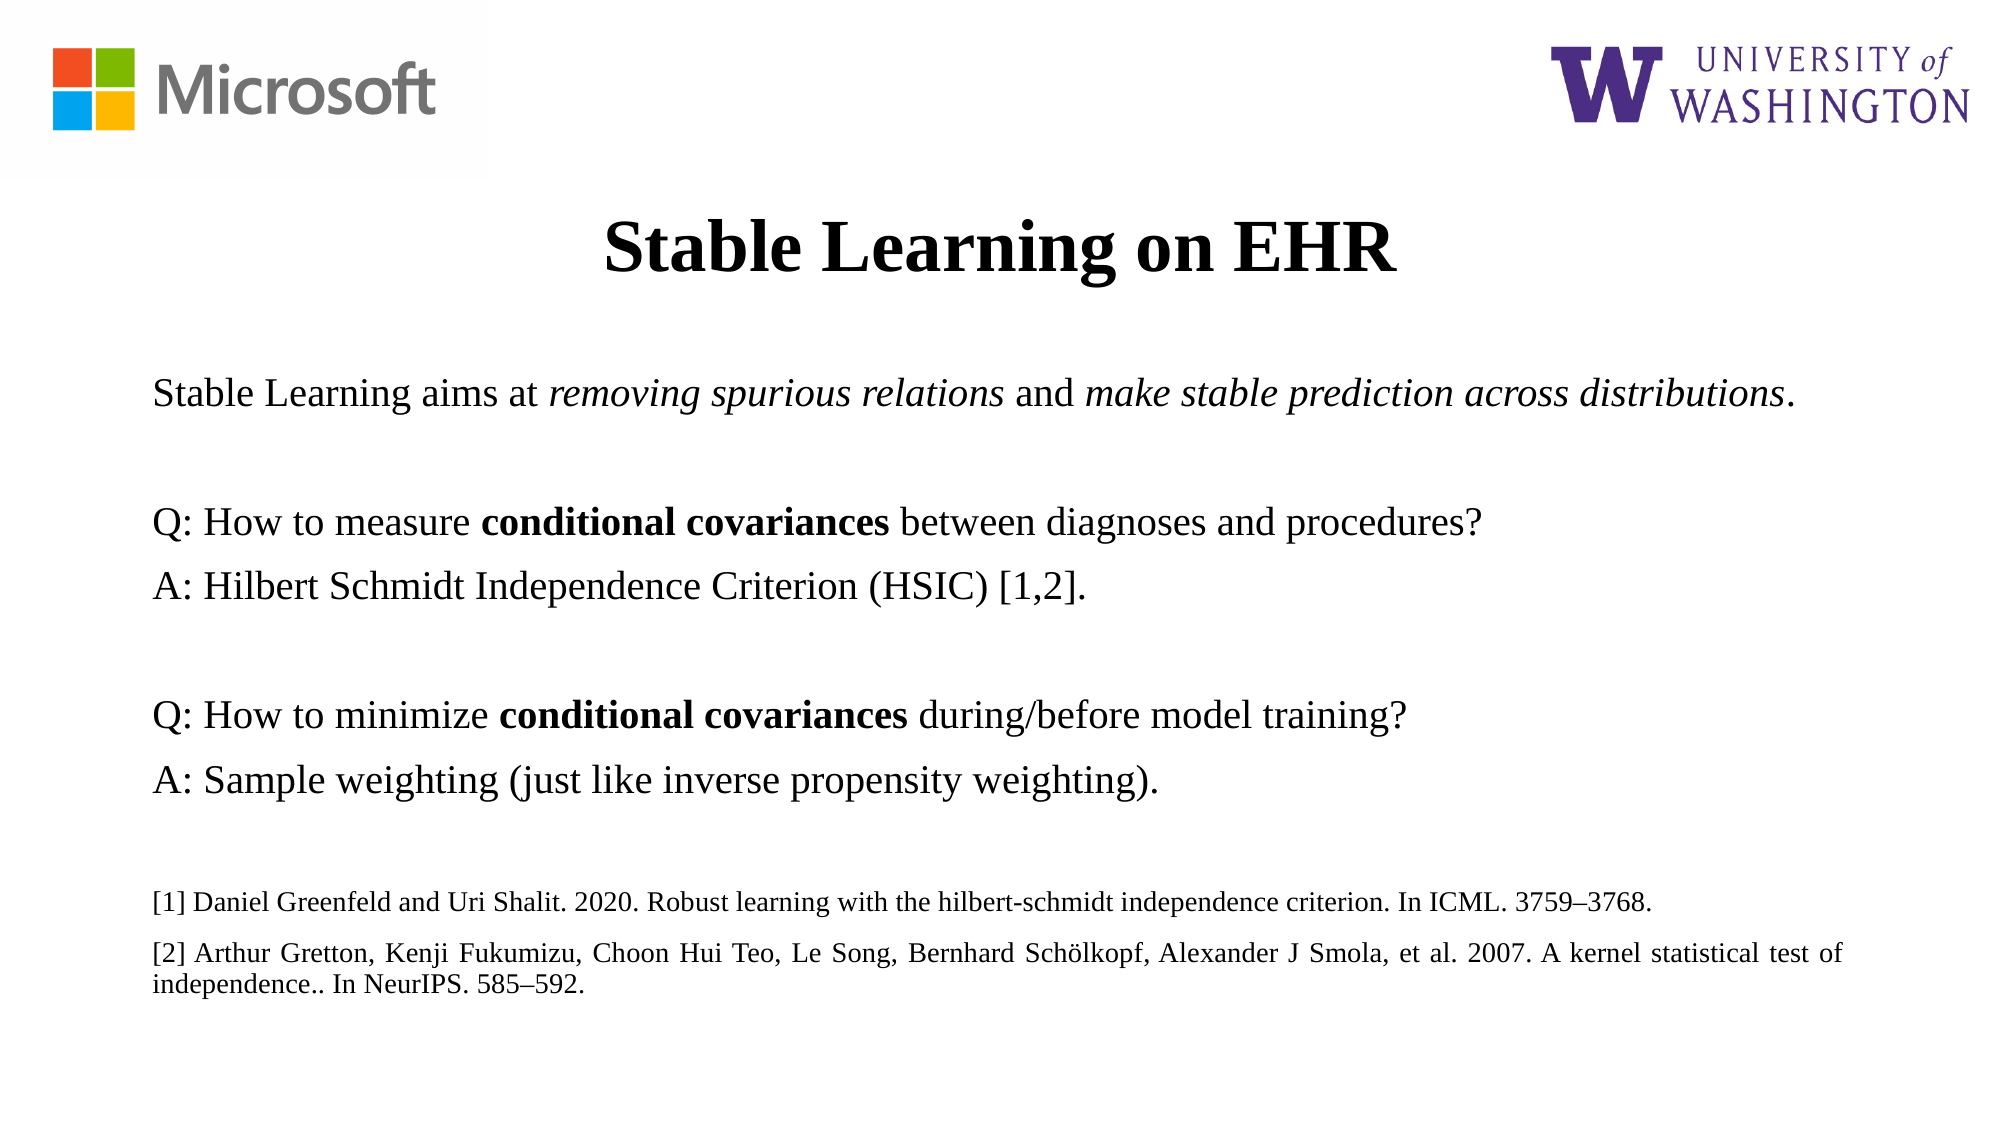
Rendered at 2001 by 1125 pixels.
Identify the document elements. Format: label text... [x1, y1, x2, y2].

picture [1546, 41, 1971, 131]
title Stable Learning on EHR [137, 138, 1863, 356]
picture [0, 0, 488, 179]
list Stable Learning aims at removing spurious relations and make stable prediction across distributions. Q: How to measure conditional covariances between diagnoses and procedures? A: Hilbert Schmidt Independence Criterion (HSIC) [1,2]. Q: How to minimize conditional covariances during/before model training? A: Sample weighting (just like inverse propensity weighting). [1] Daniel Greenfeld and Uri Shalit. 2020. Robust learning with the hilbert-schmidt independence criterion. In ICML. 3759–3768. [2] Arthur Gretton, Kenji Fukumizu, Choon Hui Teo, Le Song, Bernhard Schölkopf, Alexander J Smola, et al. 2007. A kernel statistical test of independence.. In NeurIPS. 585–592. [137, 363, 1863, 1012]
